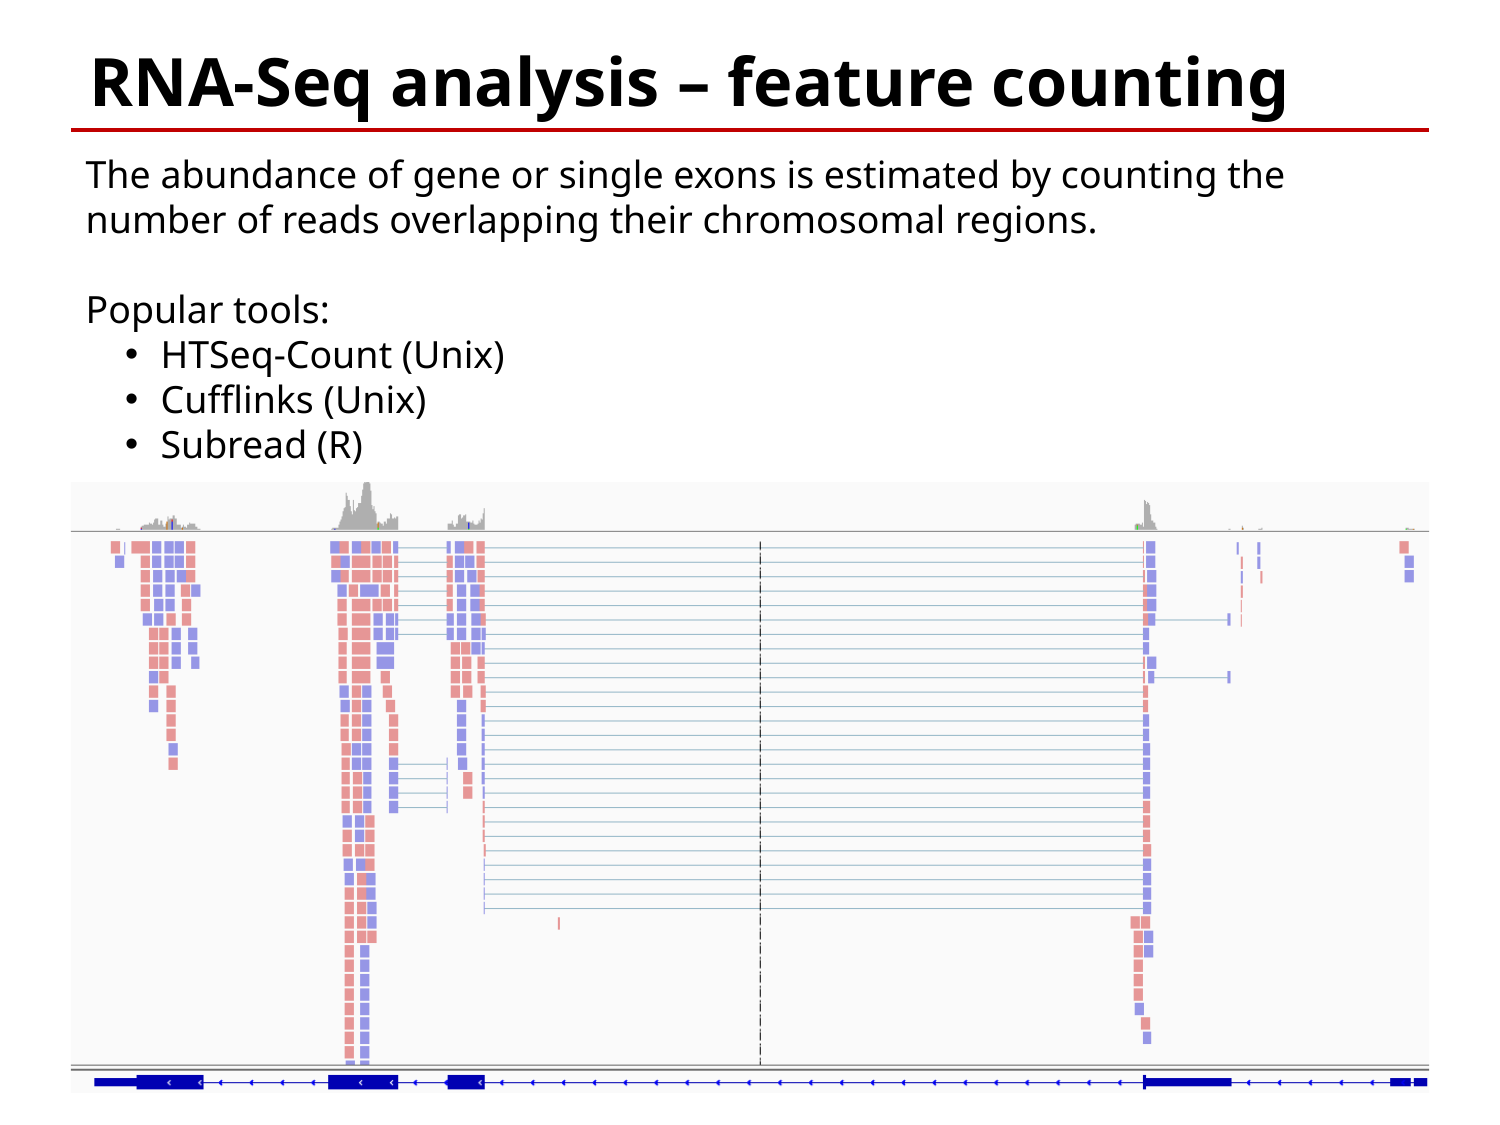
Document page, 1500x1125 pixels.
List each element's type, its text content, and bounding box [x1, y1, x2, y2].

picture [70, 482, 1430, 1093]
text_box RNA-Seq analysis – feature counting [74, 32, 1425, 126]
text_box The abundance of gene or single exons is estimated by counting the number of reads overlapping their chromosomal regions. Popular tools: HTSeq-Count (Unix) Cufflinks (Unix) Subread (R) [70, 143, 1430, 482]
